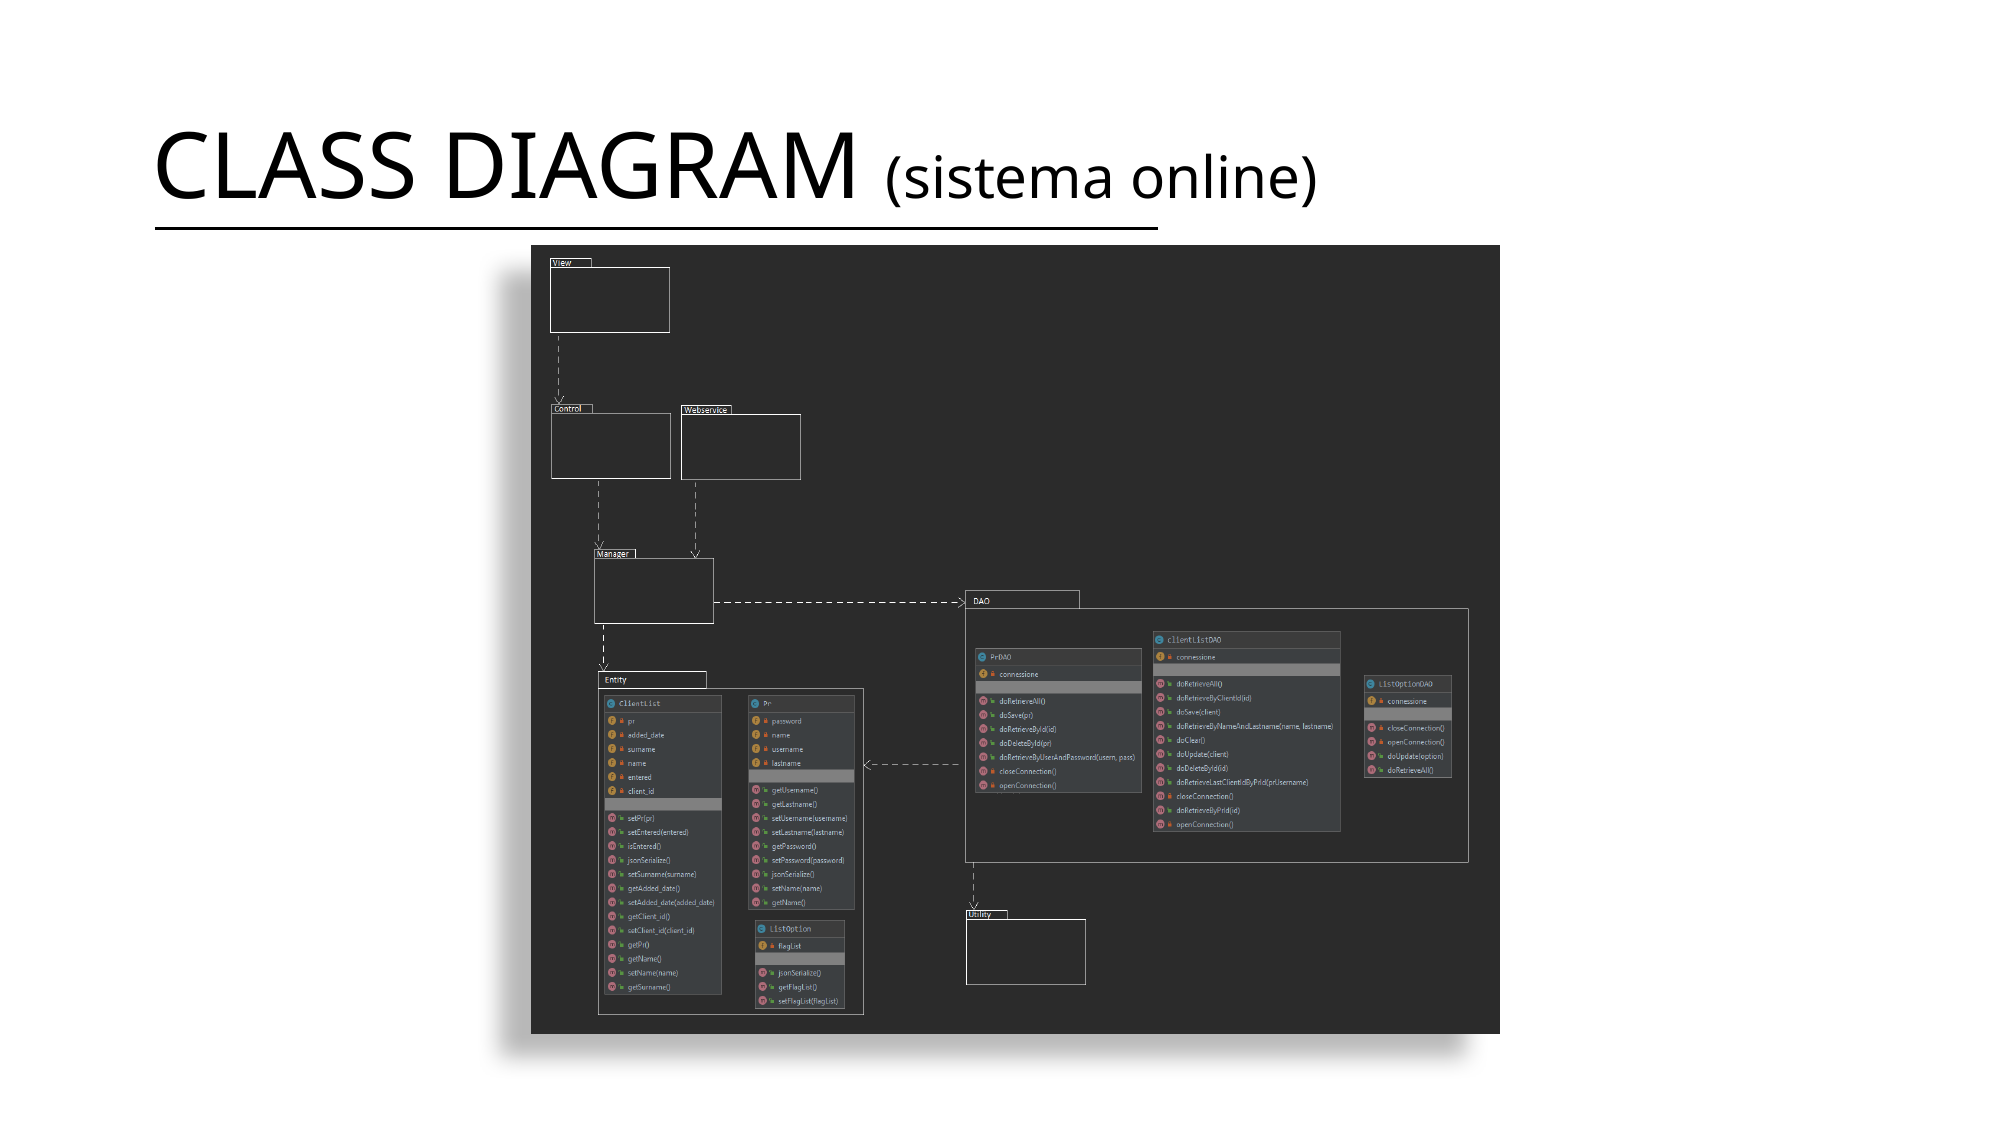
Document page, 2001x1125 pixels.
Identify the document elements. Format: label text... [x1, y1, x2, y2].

title CLASS DIAGRAM (sistema online) [137, 59, 1863, 278]
picture [531, 245, 1500, 1034]
